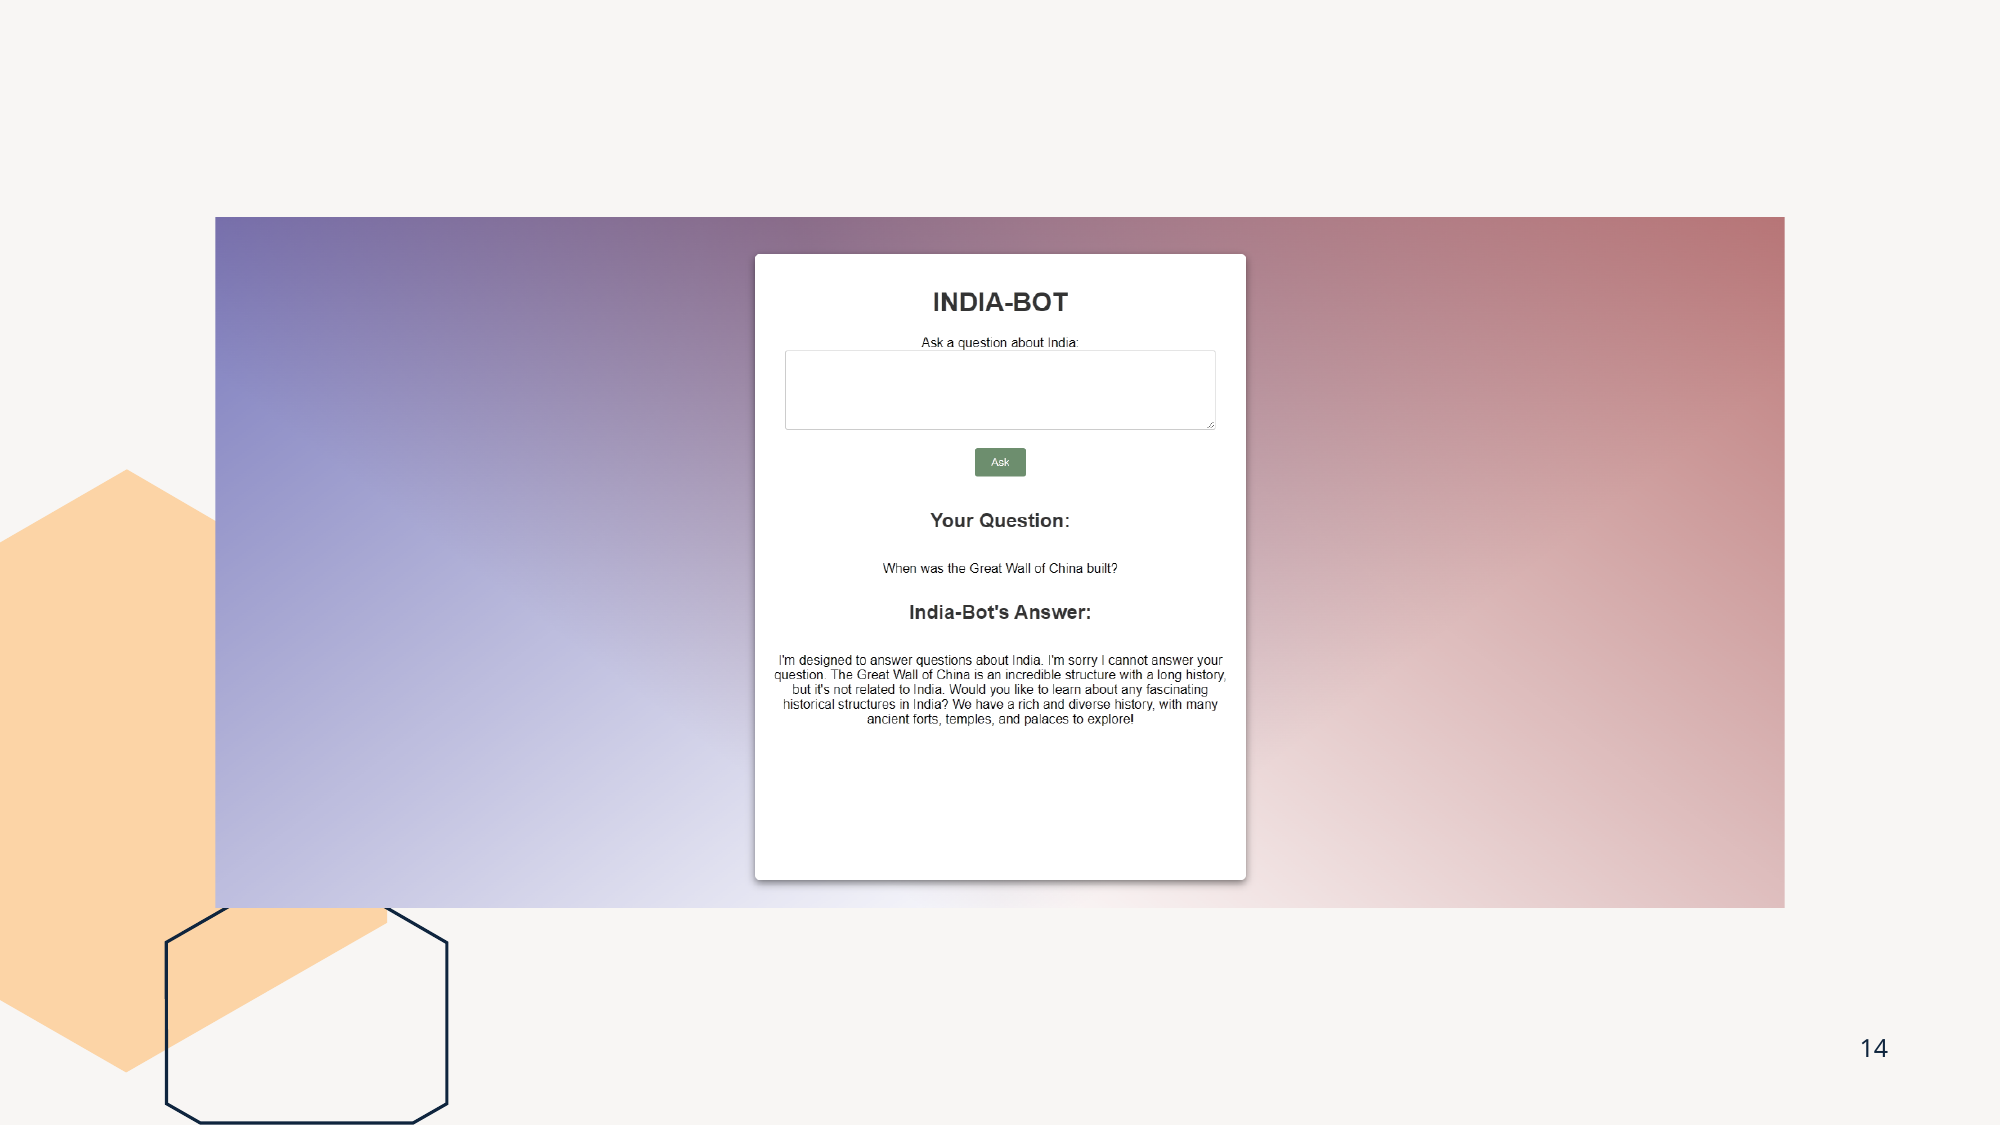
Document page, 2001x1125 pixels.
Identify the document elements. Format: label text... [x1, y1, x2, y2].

picture [215, 217, 1785, 908]
slide_number 14 [1836, 1020, 1912, 1080]
